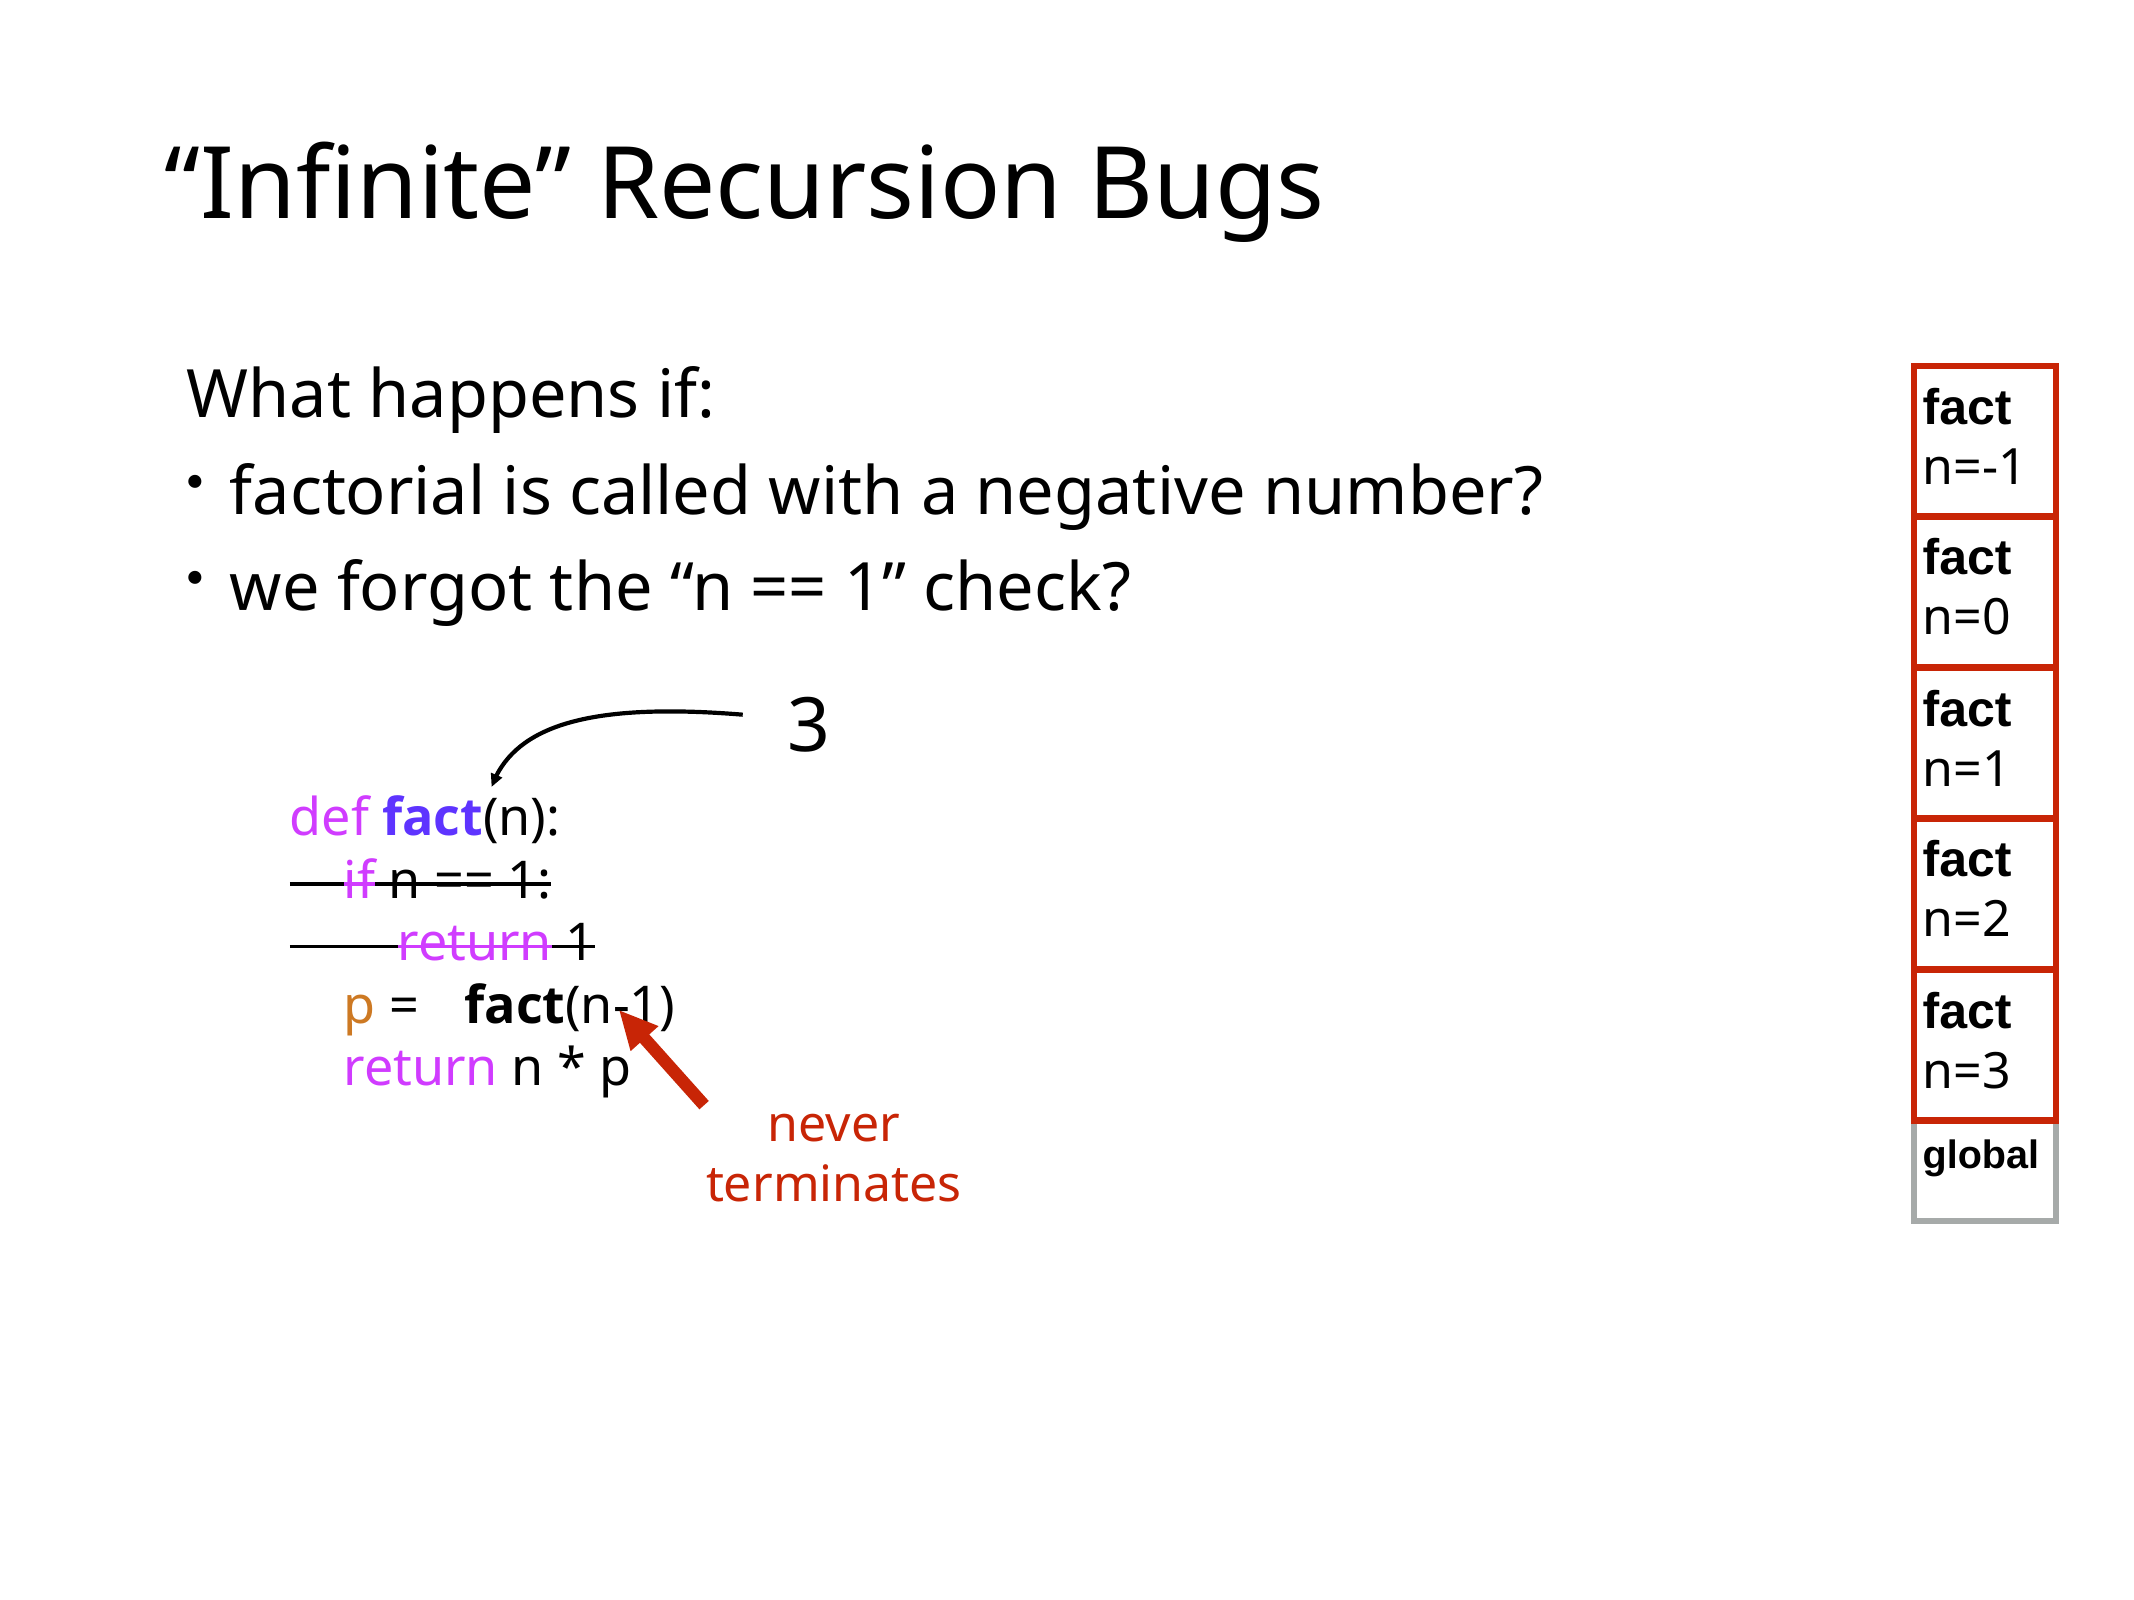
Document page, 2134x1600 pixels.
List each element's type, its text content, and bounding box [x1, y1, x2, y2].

text_box def fact(n): if n == 1: return 1 p = fact(n-1) return n * p [281, 775, 1438, 1105]
text_box [490, 711, 743, 787]
text_box fact n=3 [1914, 970, 2057, 1121]
text_box 3 [779, 668, 840, 775]
text_box global [1914, 1121, 2057, 1222]
text_box [619, 1010, 697, 1098]
text_box fact n=-1 [1914, 365, 2057, 517]
text_box fact n=0 [1914, 517, 2057, 667]
text_box fact n=2 [1914, 819, 2057, 969]
text_box never terminates [697, 1083, 971, 1220]
text_box fact n=1 [1914, 667, 2057, 819]
list What happens if: factorial is called with a negative number? we forgot the “n == 1” check? [156, 342, 2113, 663]
title “Infinite” Recursion Bugs [156, 72, 1978, 285]
